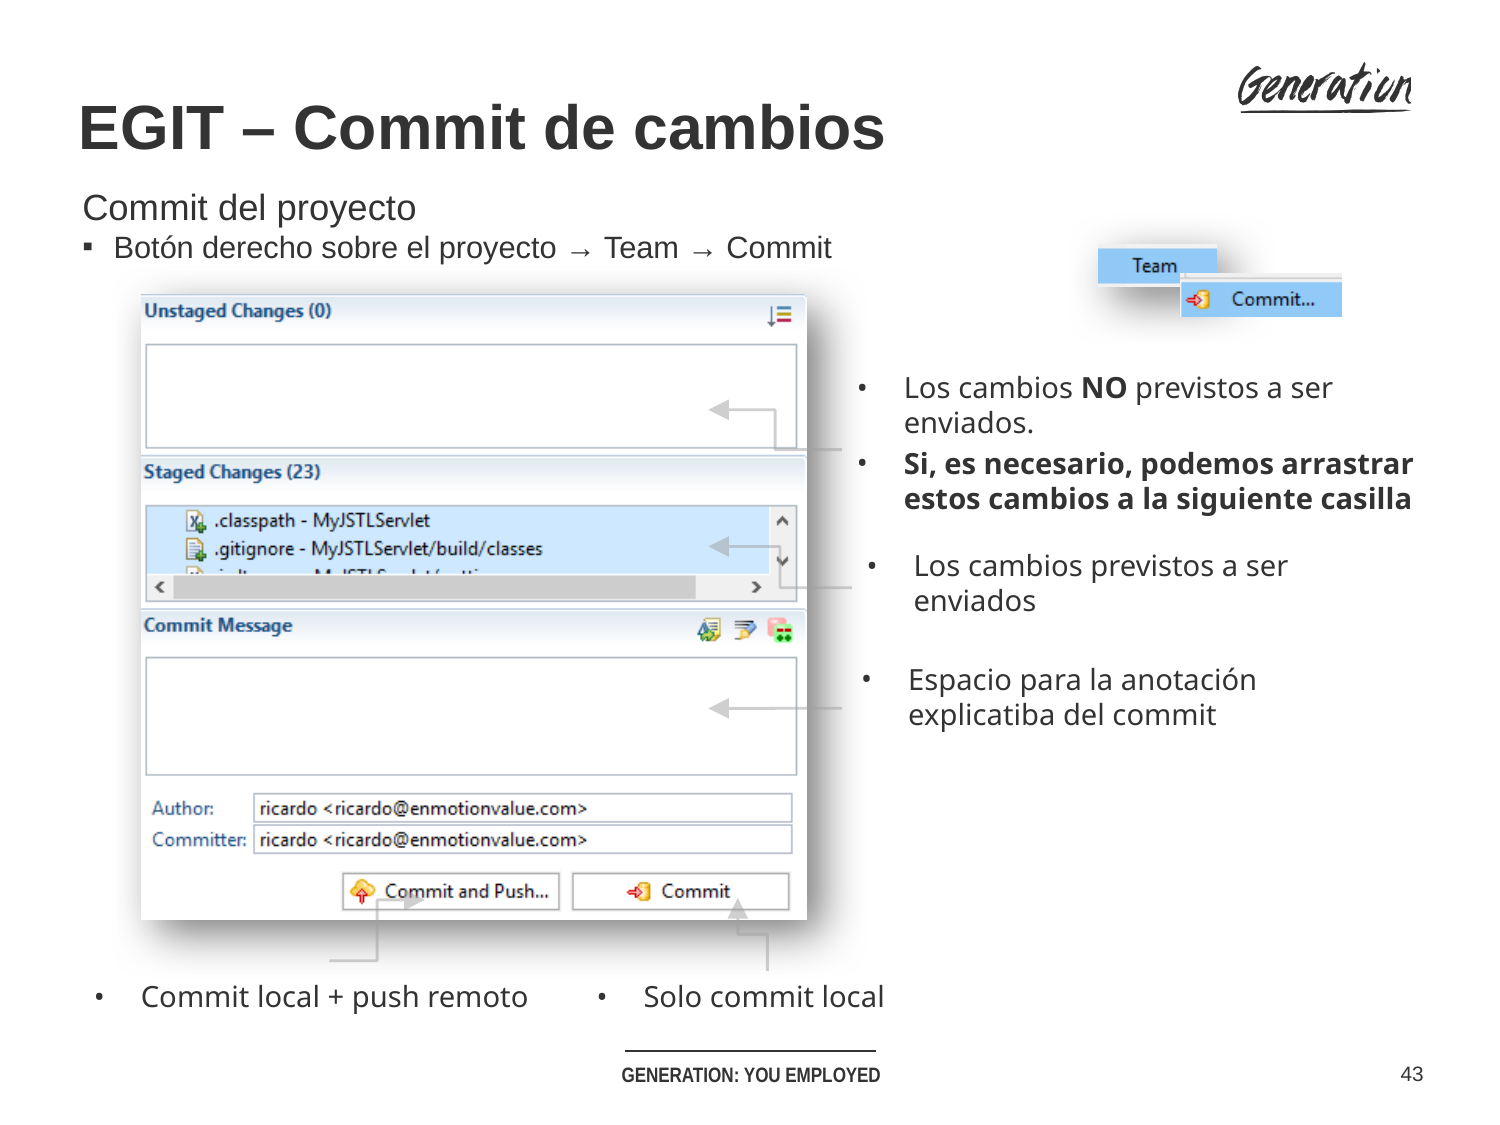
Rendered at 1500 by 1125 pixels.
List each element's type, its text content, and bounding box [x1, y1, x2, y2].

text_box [329, 899, 426, 961]
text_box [708, 409, 843, 450]
text_box Los cambios previstos a ser enviados [851, 539, 1321, 636]
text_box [715, 919, 790, 950]
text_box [708, 546, 852, 589]
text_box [1097, 244, 1342, 317]
text_box Solo commit local [581, 970, 954, 1043]
text_box Los cambios NO previstos a ser enviados. Si, es necesario, podemos arrastrar estos cambios a la siguiente casilla [855, 361, 1476, 538]
picture [1238, 62, 1411, 79]
list Commit del proyecto Botón derecho sobre el proyecto → Team → Commit [82, 184, 881, 291]
picture [140, 294, 807, 920]
text_box Espacio para la anotación explicatiba del commit [846, 653, 1315, 750]
text_box Commit local + push remoto [78, 970, 553, 1031]
title EGIT – Commit de cambios [78, 79, 1500, 171]
